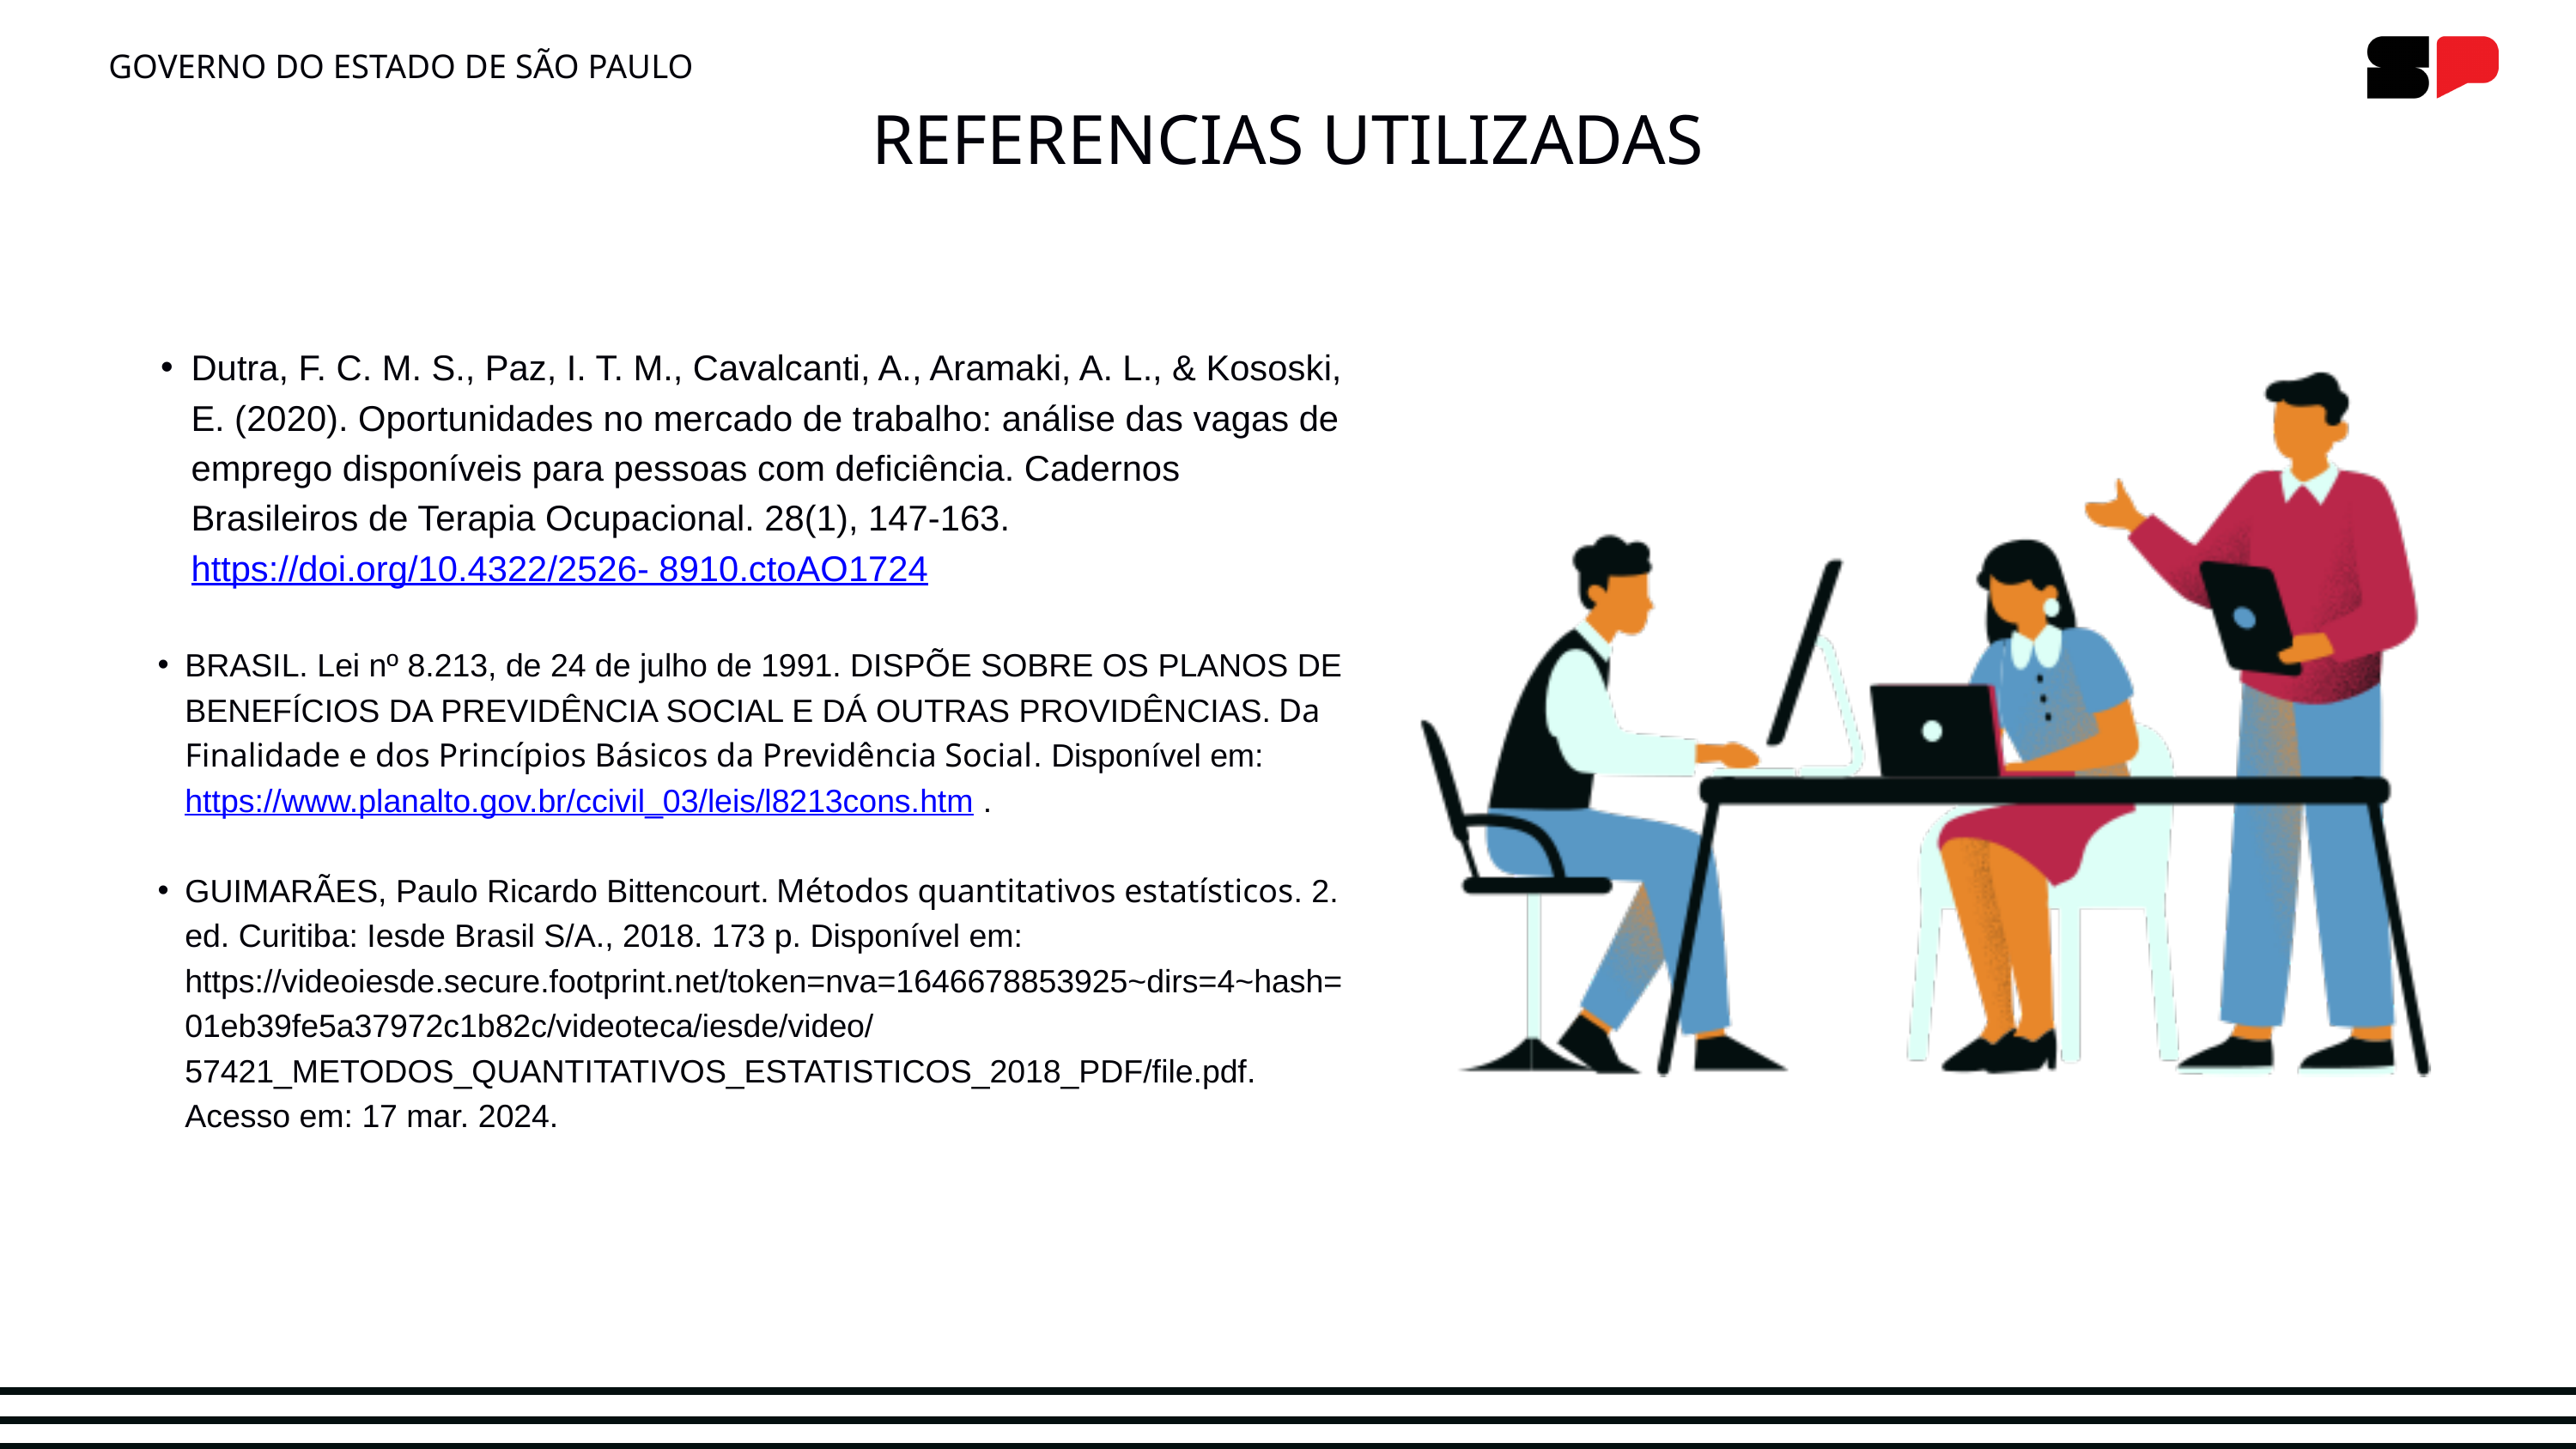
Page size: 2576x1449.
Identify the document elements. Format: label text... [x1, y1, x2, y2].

text_box [2360, 30, 2502, 103]
text_box GOVERNO DO ESTADO DE SÃO PAULO [86, 39, 716, 85]
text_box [0, 1386, 2576, 1449]
text_box Dutra, F. C. M. S., Paz, I. T. M., Cavalcanti, A., Aramaki, A. L., & Kososki, E. (2020). Oportunidades no mercado de trabalho: análise das vagas de emprego disponíveis para pessoas com deficiência. Cadernos Brasileiros de Terapia Ocupacional. 28(1), 147-163. https://doi.org/10.4322/2526- 8910.ctoAO1724 BRASIL. Lei nº 8.213, de 24 de julho de 1991. DISPÕE SOBRE OS PLANOS DE BENEFÍCIOS DA PREVIDÊNCIA SOCIAL E DÁ OUTRAS PROVIDÊNCIAS. Da Finalidade e dos Princípios Básicos da Previdência Social. Disponível em: https://www.planalto.gov.br/ccivil_03/leis/l8213cons.htm . GUIMARÃES, Paulo Ricardo Bittencourt. Métodos quantitativos estatísticos. 2. ed. Curitiba: Iesde Brasil S/A., 2018. 173 p. Disponível em: https://videoiesde.secure.footprint.net/token=nva=1646678853925~dirs=4~hash=01eb39fe5a37972c1b82c/videoteca/iesde/video/57421_METODOS_QUANTITATIVOS_ESTATISTICOS_2018_PDF/file.pdf. Acesso em: 17 mar. 2024. [130, 337, 1349, 1135]
text_box [1417, 371, 2432, 1077]
text_box REFERENCIAS UTILIZADAS [829, 118, 1747, 179]
